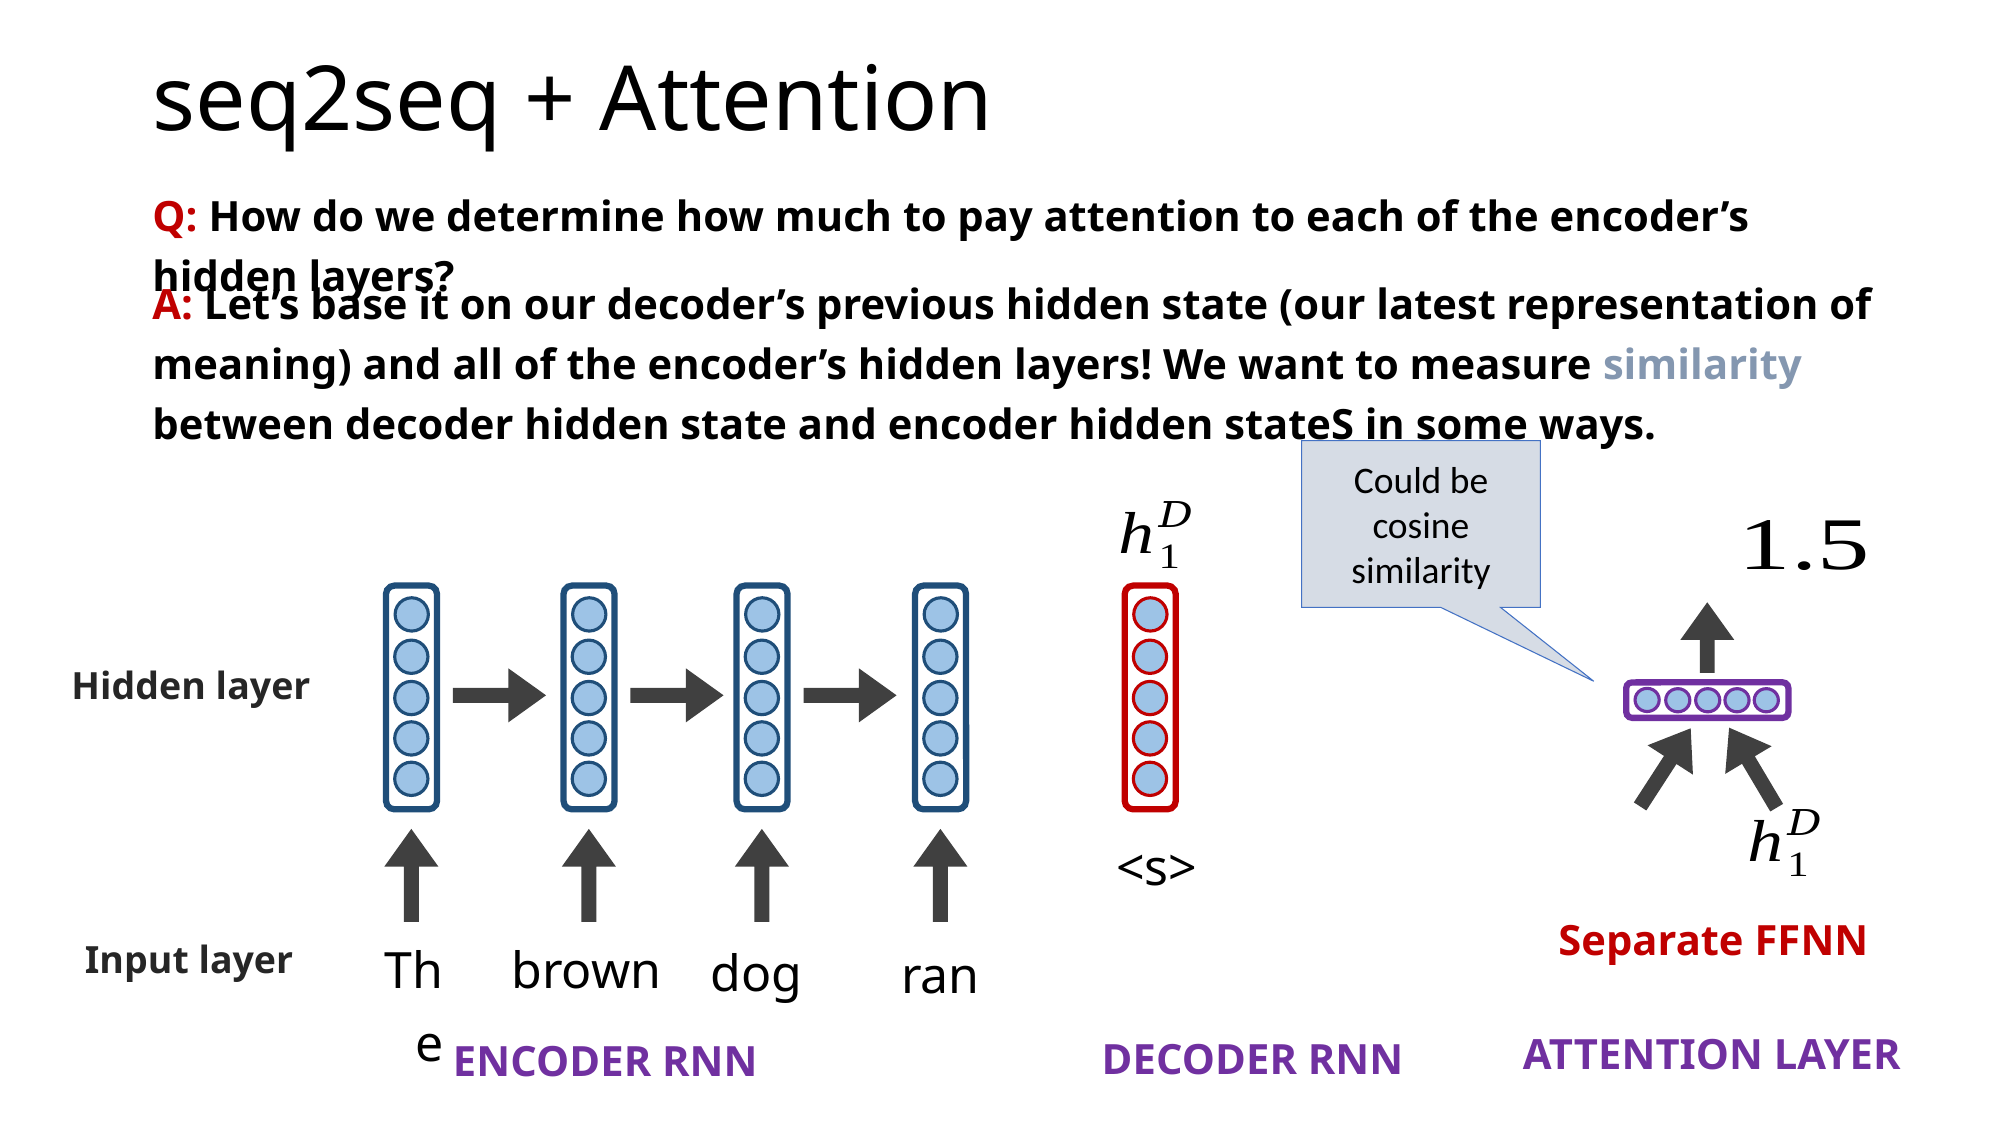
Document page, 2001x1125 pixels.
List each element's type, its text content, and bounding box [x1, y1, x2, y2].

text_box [299, 671, 477, 723]
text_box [477, 671, 650, 723]
text_box ENCODER RNN [394, 1017, 816, 1095]
text_box DECODER RNN [1042, 1015, 1463, 1094]
text_box [1678, 600, 1737, 674]
text_box [1724, 726, 1785, 813]
text_box ran [838, 923, 1043, 1007]
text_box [828, 671, 1038, 723]
title seq2seq + Attention [137, 45, 1605, 158]
text_box [1632, 726, 1695, 812]
text_box [559, 827, 618, 919]
text_box Separate FFNN [1503, 896, 1924, 974]
text_box dog [654, 921, 858, 1005]
text_box <s> [1054, 815, 1259, 899]
text_box [684, 666, 692, 671]
text_box Q: How do we determine how much to pay attention to each of the encoder’s hidden layers? [137, 172, 1908, 250]
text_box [1038, 671, 1263, 723]
text_box Could be cosine similarity [1301, 440, 1595, 682]
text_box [1626, 682, 1789, 718]
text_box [650, 671, 828, 723]
text_box [732, 827, 791, 921]
text_box [911, 827, 970, 923]
text_box [382, 827, 441, 919]
text_box Hidden layer [40, 645, 326, 724]
text_box Input layer [57, 919, 309, 997]
text_box ATTENTION LAYER [1501, 1009, 1923, 1088]
text_box [857, 666, 865, 671]
text_box The [343, 919, 459, 1003]
text_box brown [484, 919, 688, 1003]
text_box A: Let’s base it on our decoder’s previous hidden state (our latest representation of meaning) and all of the encoder’s hidden layers! We want to measure similarity between decoder hidden state and encoder hidden stateS in some ways. [137, 260, 1908, 338]
